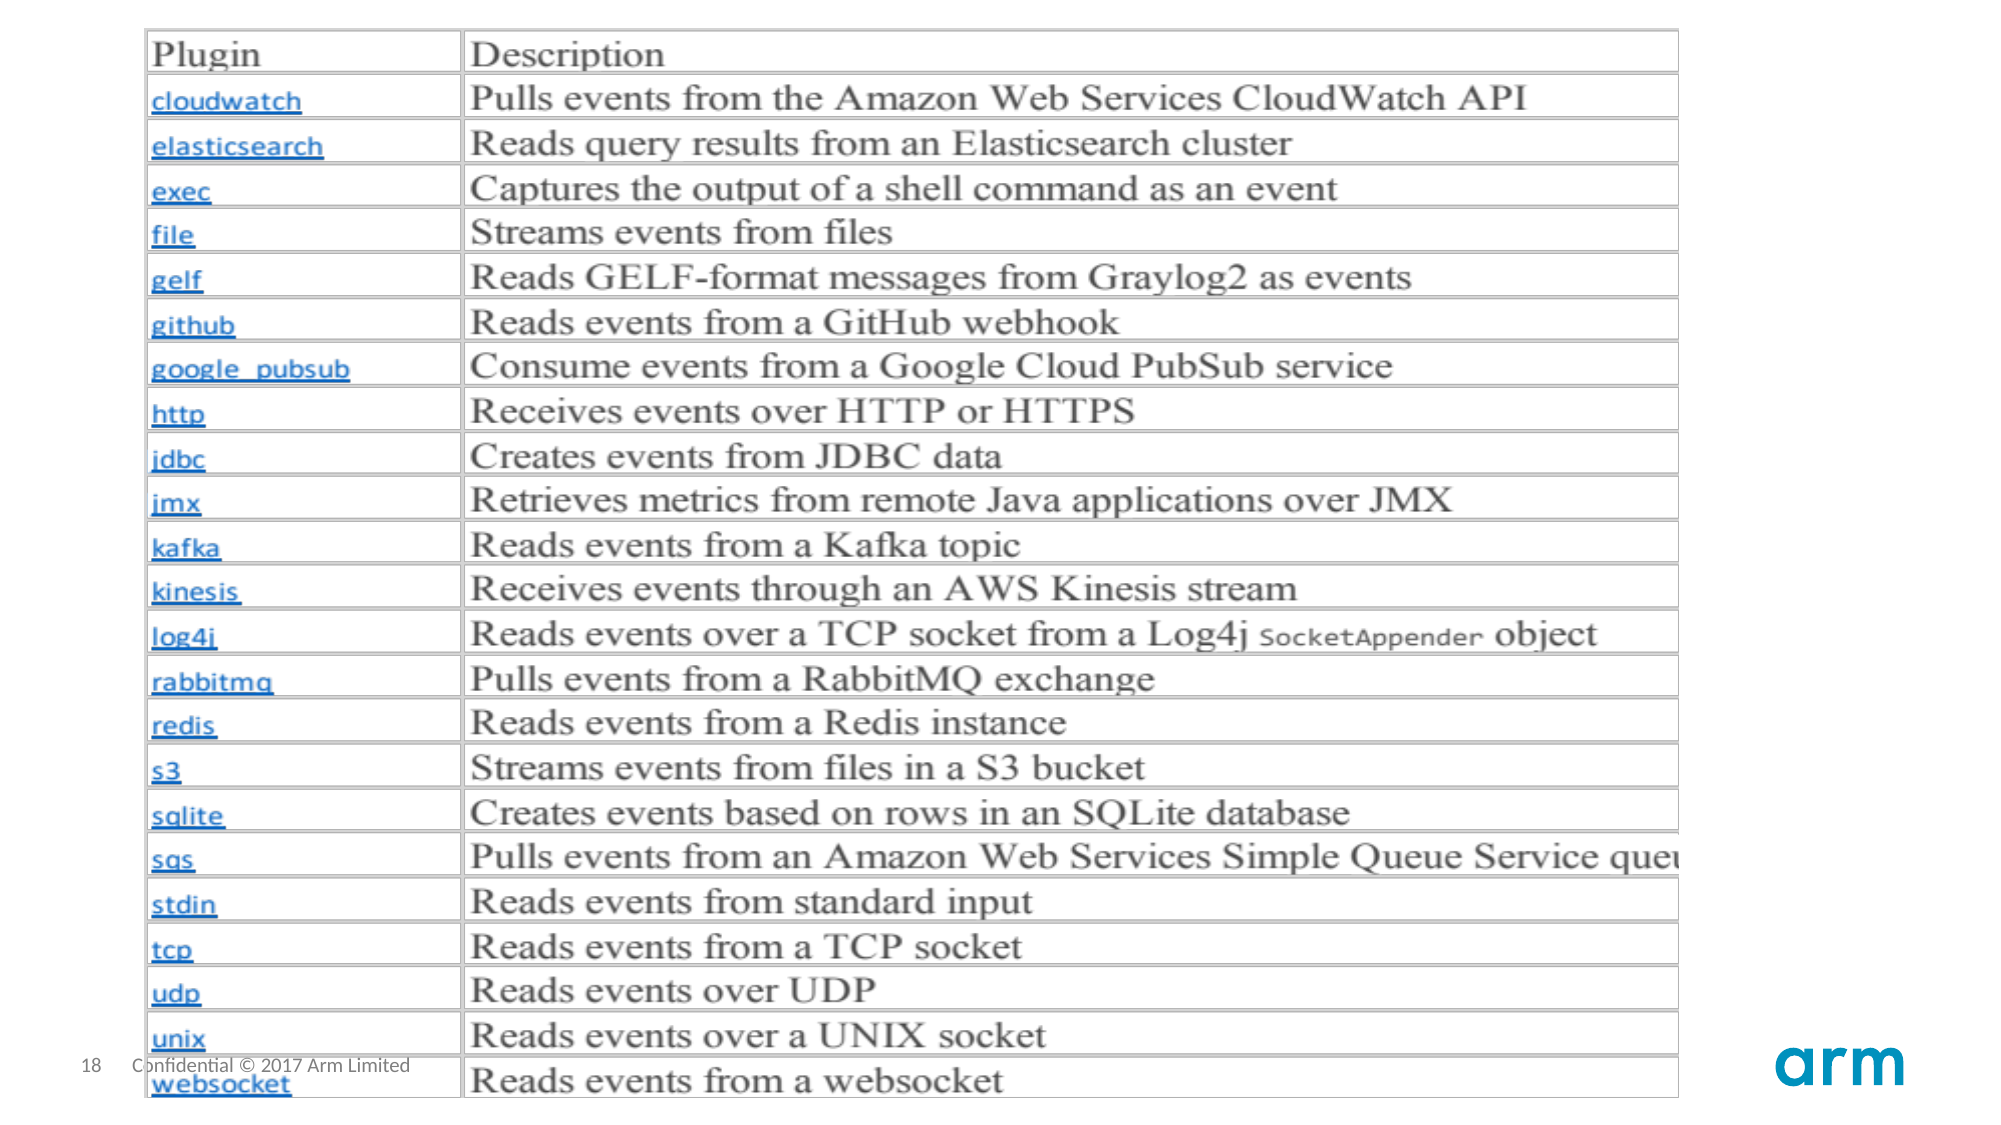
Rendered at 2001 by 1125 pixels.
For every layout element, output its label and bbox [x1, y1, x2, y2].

text_box [144, 28, 1679, 1098]
